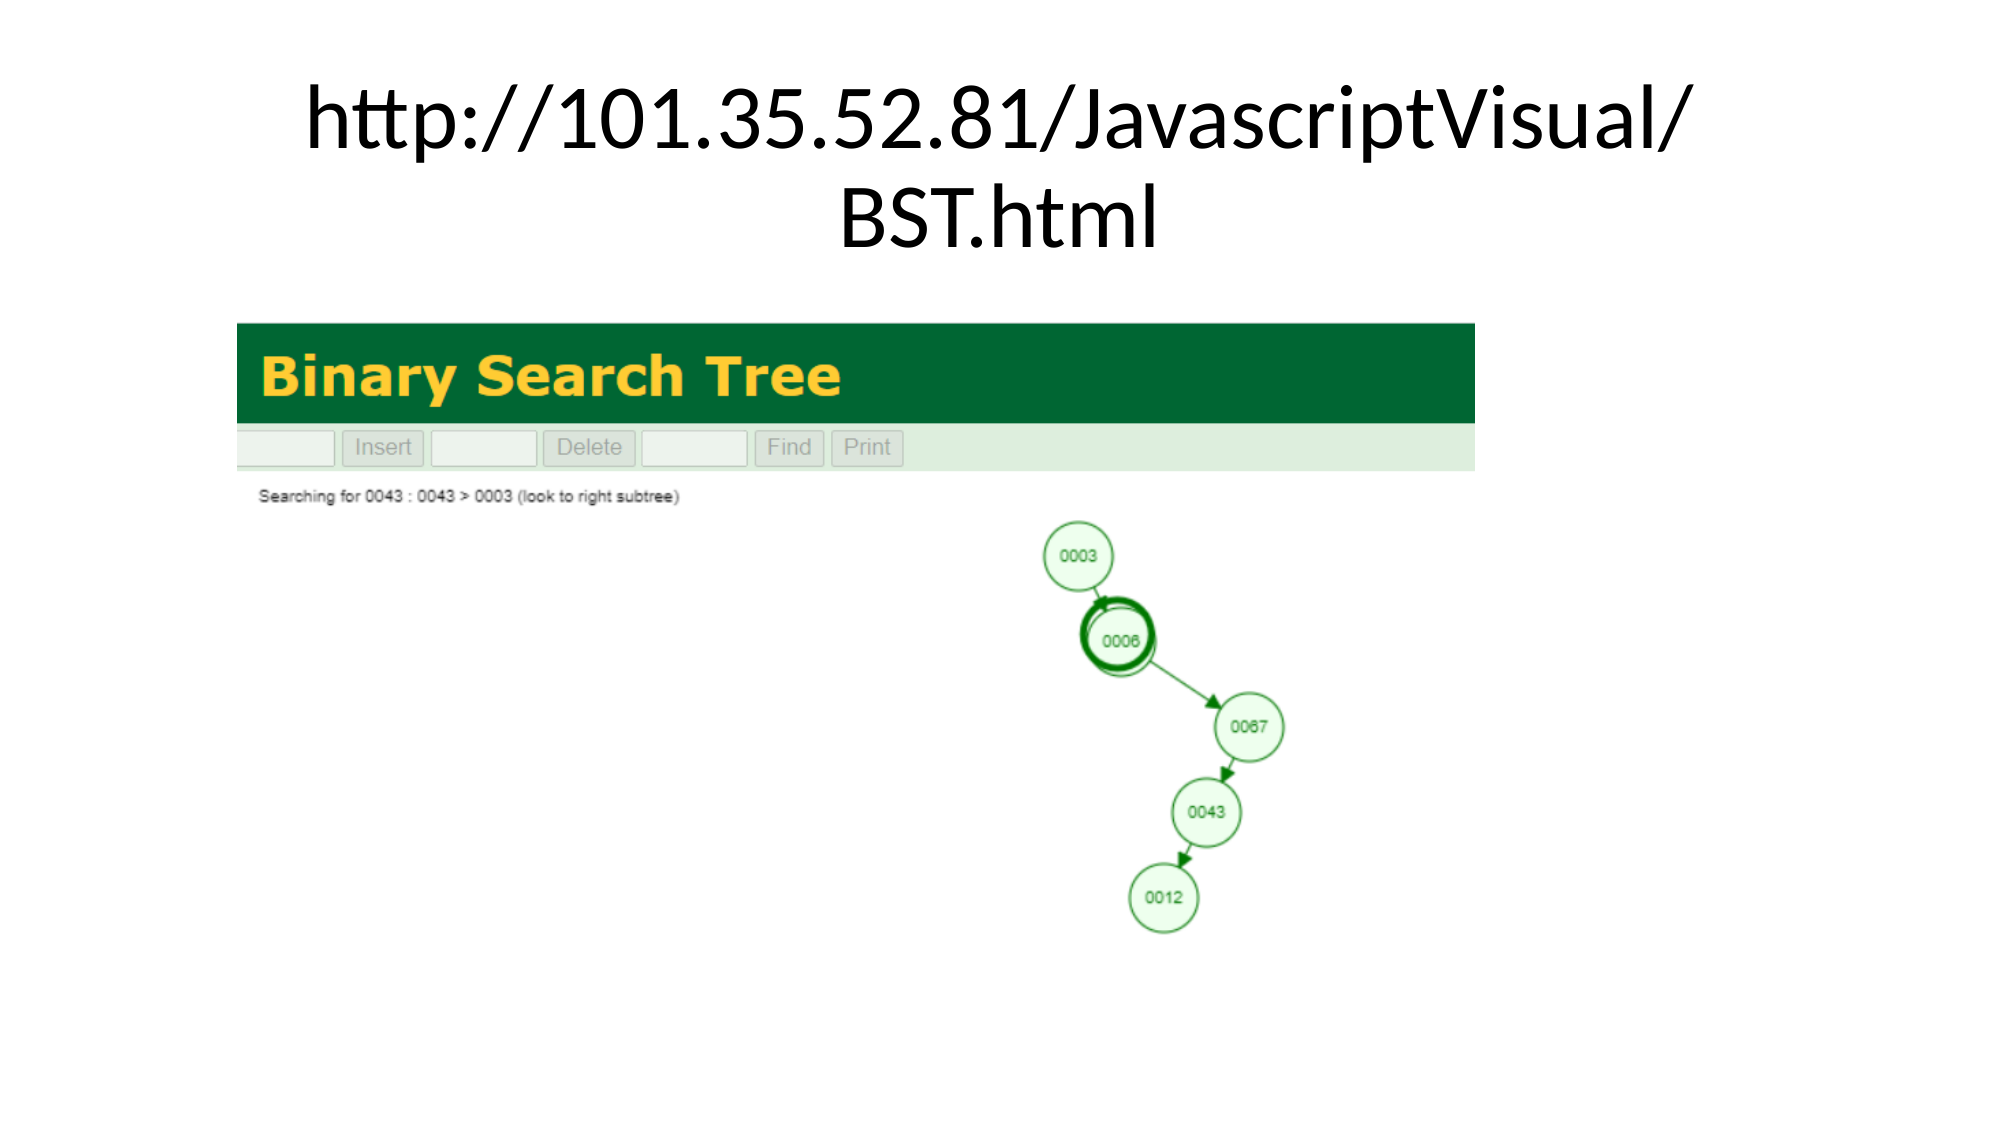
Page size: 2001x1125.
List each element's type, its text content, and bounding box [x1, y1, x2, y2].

picture [237, 321, 1475, 1053]
title http://101.35.52.81/JavascriptVisual/BST.html [137, 59, 1863, 278]
